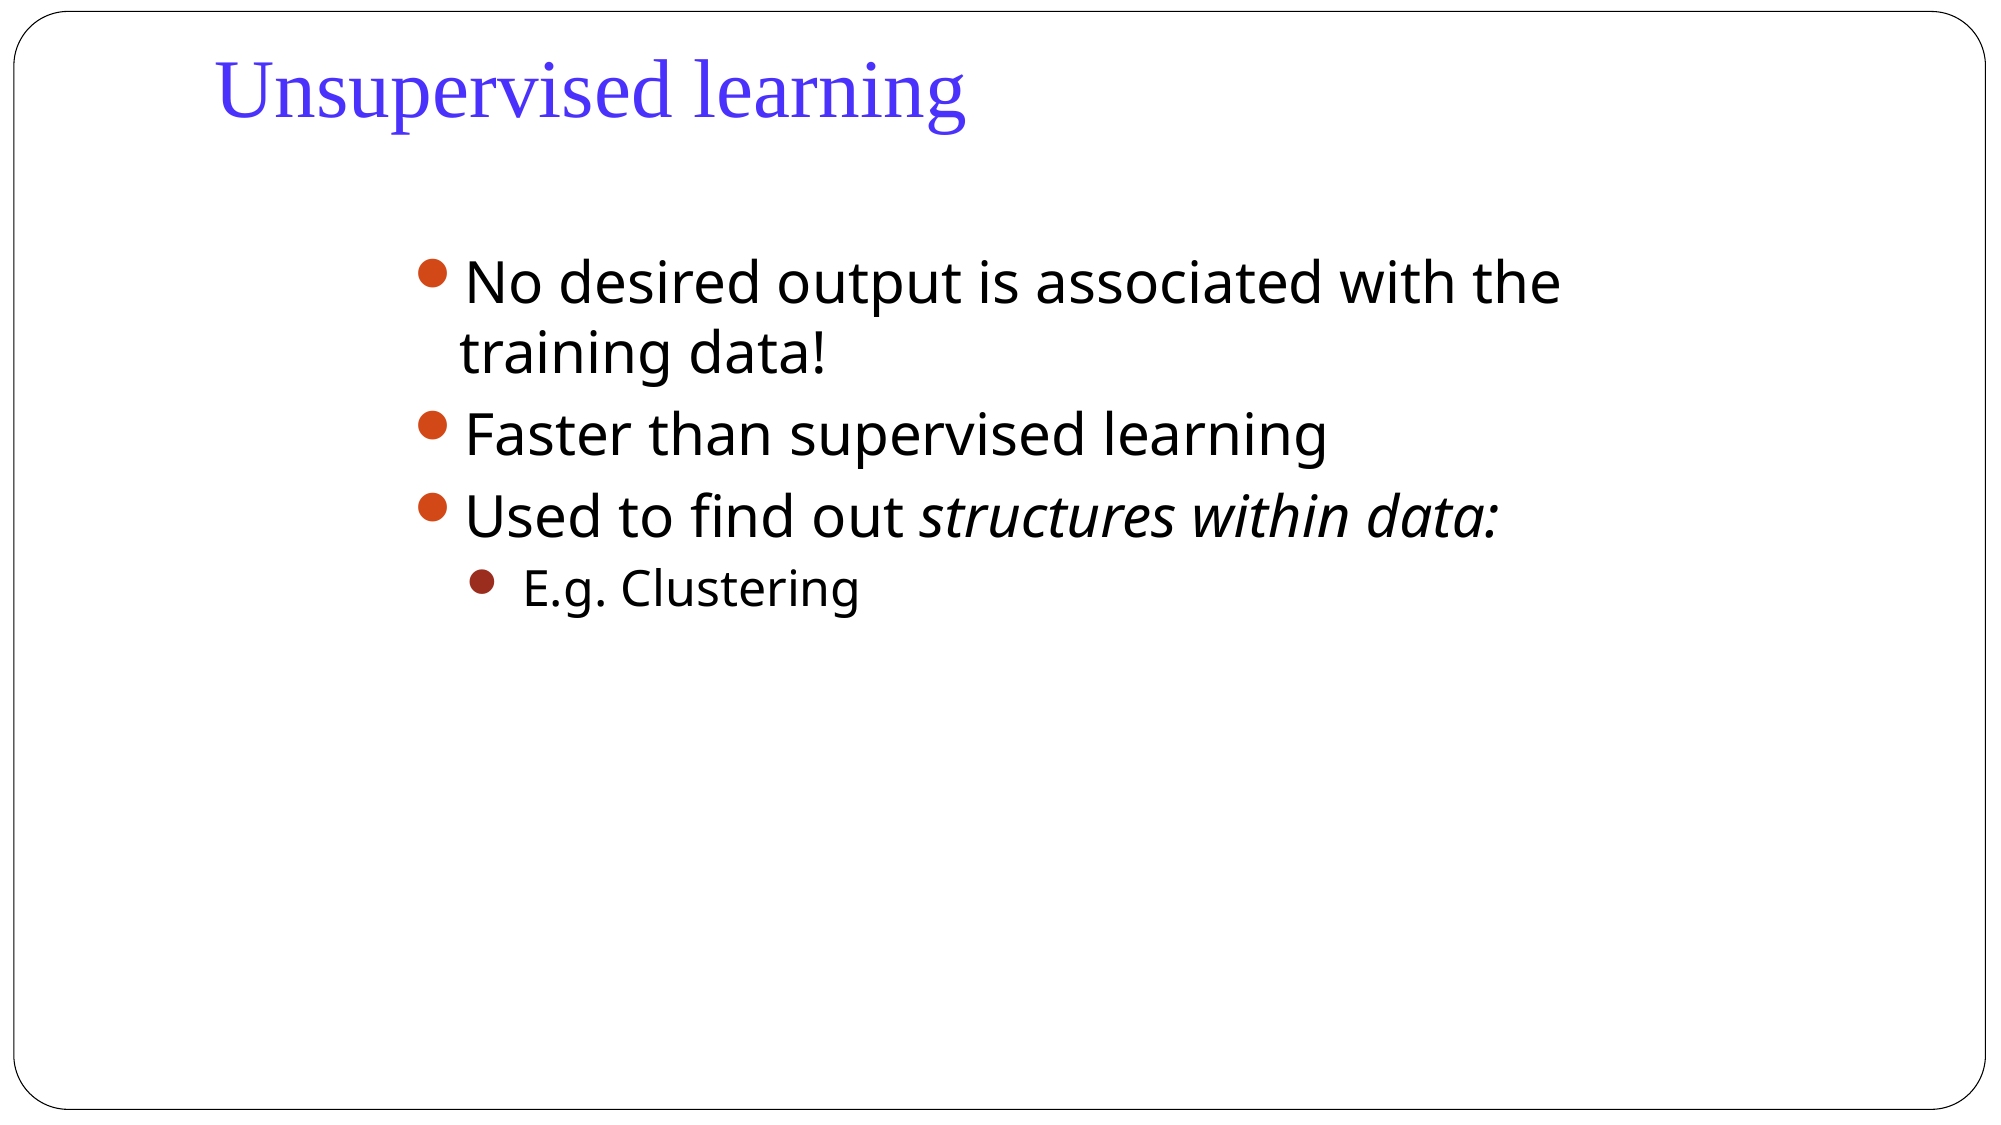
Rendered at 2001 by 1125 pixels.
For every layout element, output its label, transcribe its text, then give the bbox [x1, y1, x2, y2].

text_box No desired output is associated with the training data! Faster than supervised learning Used to find out structures within data: E.g. Clustering [399, 237, 1675, 625]
text_box Unsupervised learning [199, 26, 1475, 149]
